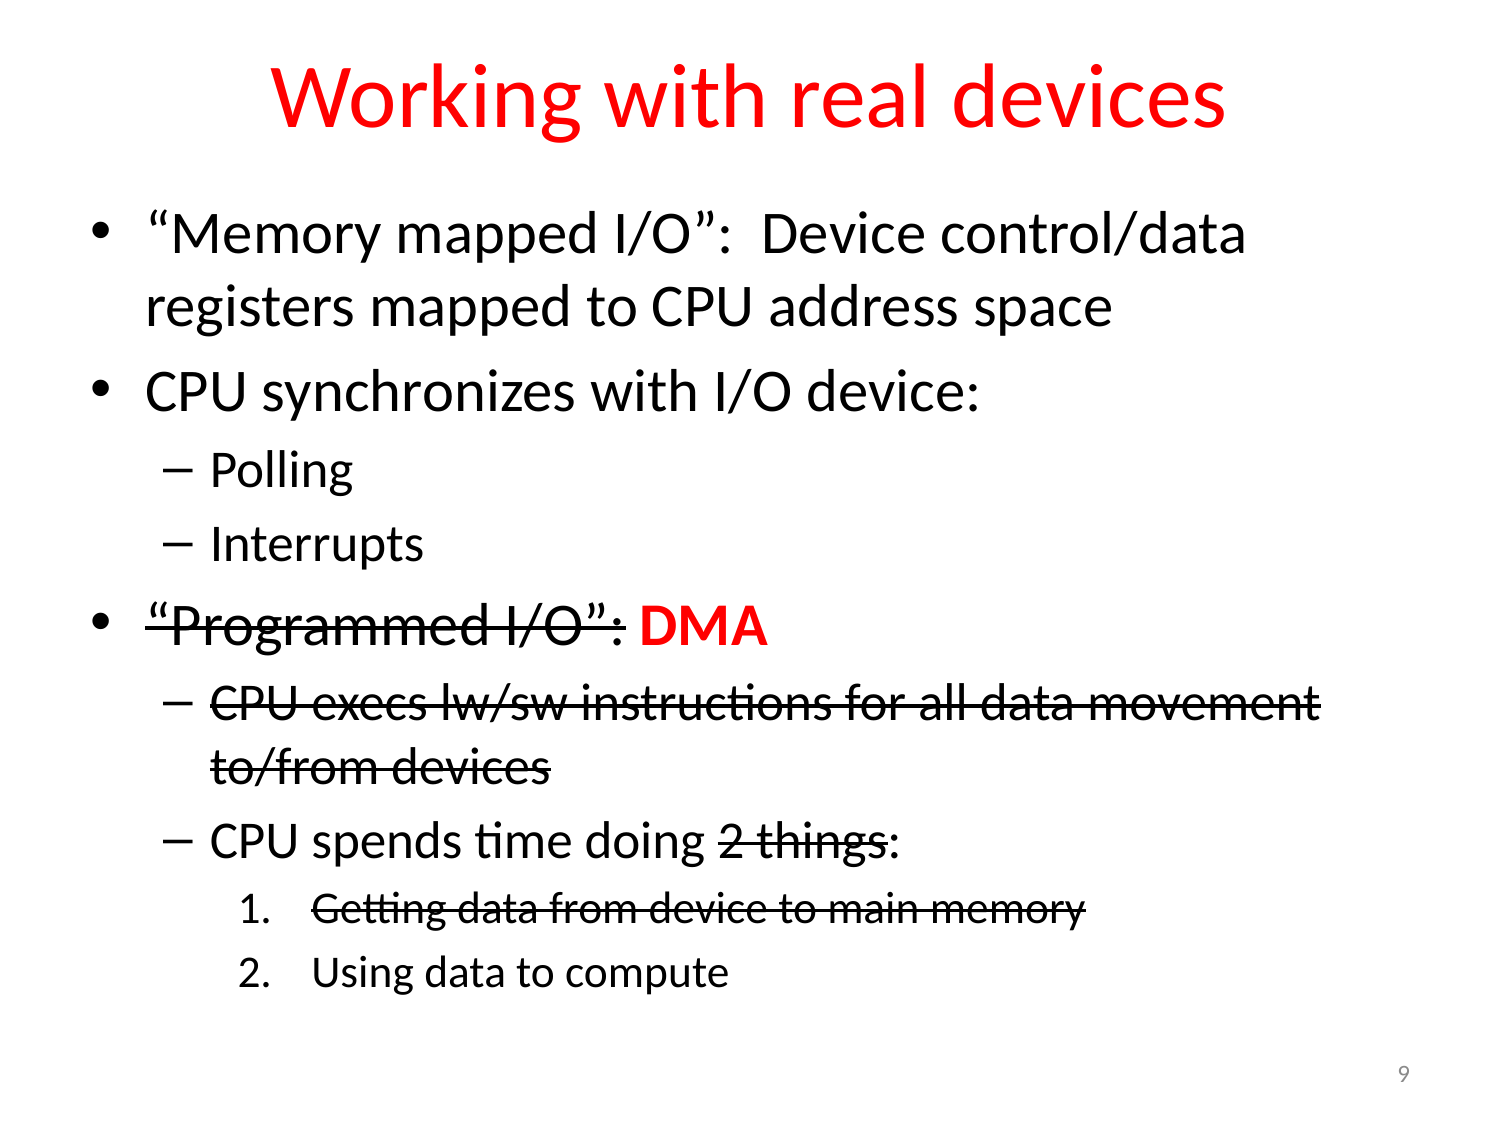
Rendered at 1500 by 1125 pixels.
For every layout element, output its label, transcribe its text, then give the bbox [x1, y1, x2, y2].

list “Memory mapped I/O”: Device control/data registers mapped to CPU address space CPU synchronizes with I/O device: Polling Interrupts “Programmed I/O”: DMA CPU execs lw/sw instructions for all data movement to/from devices CPU spends time doing 2 things: Getting data from device to main memory Using data to compute [75, 185, 1425, 1005]
slide_number 9 [1074, 1042, 1425, 1103]
title Working with real devices [75, 13, 1425, 169]
